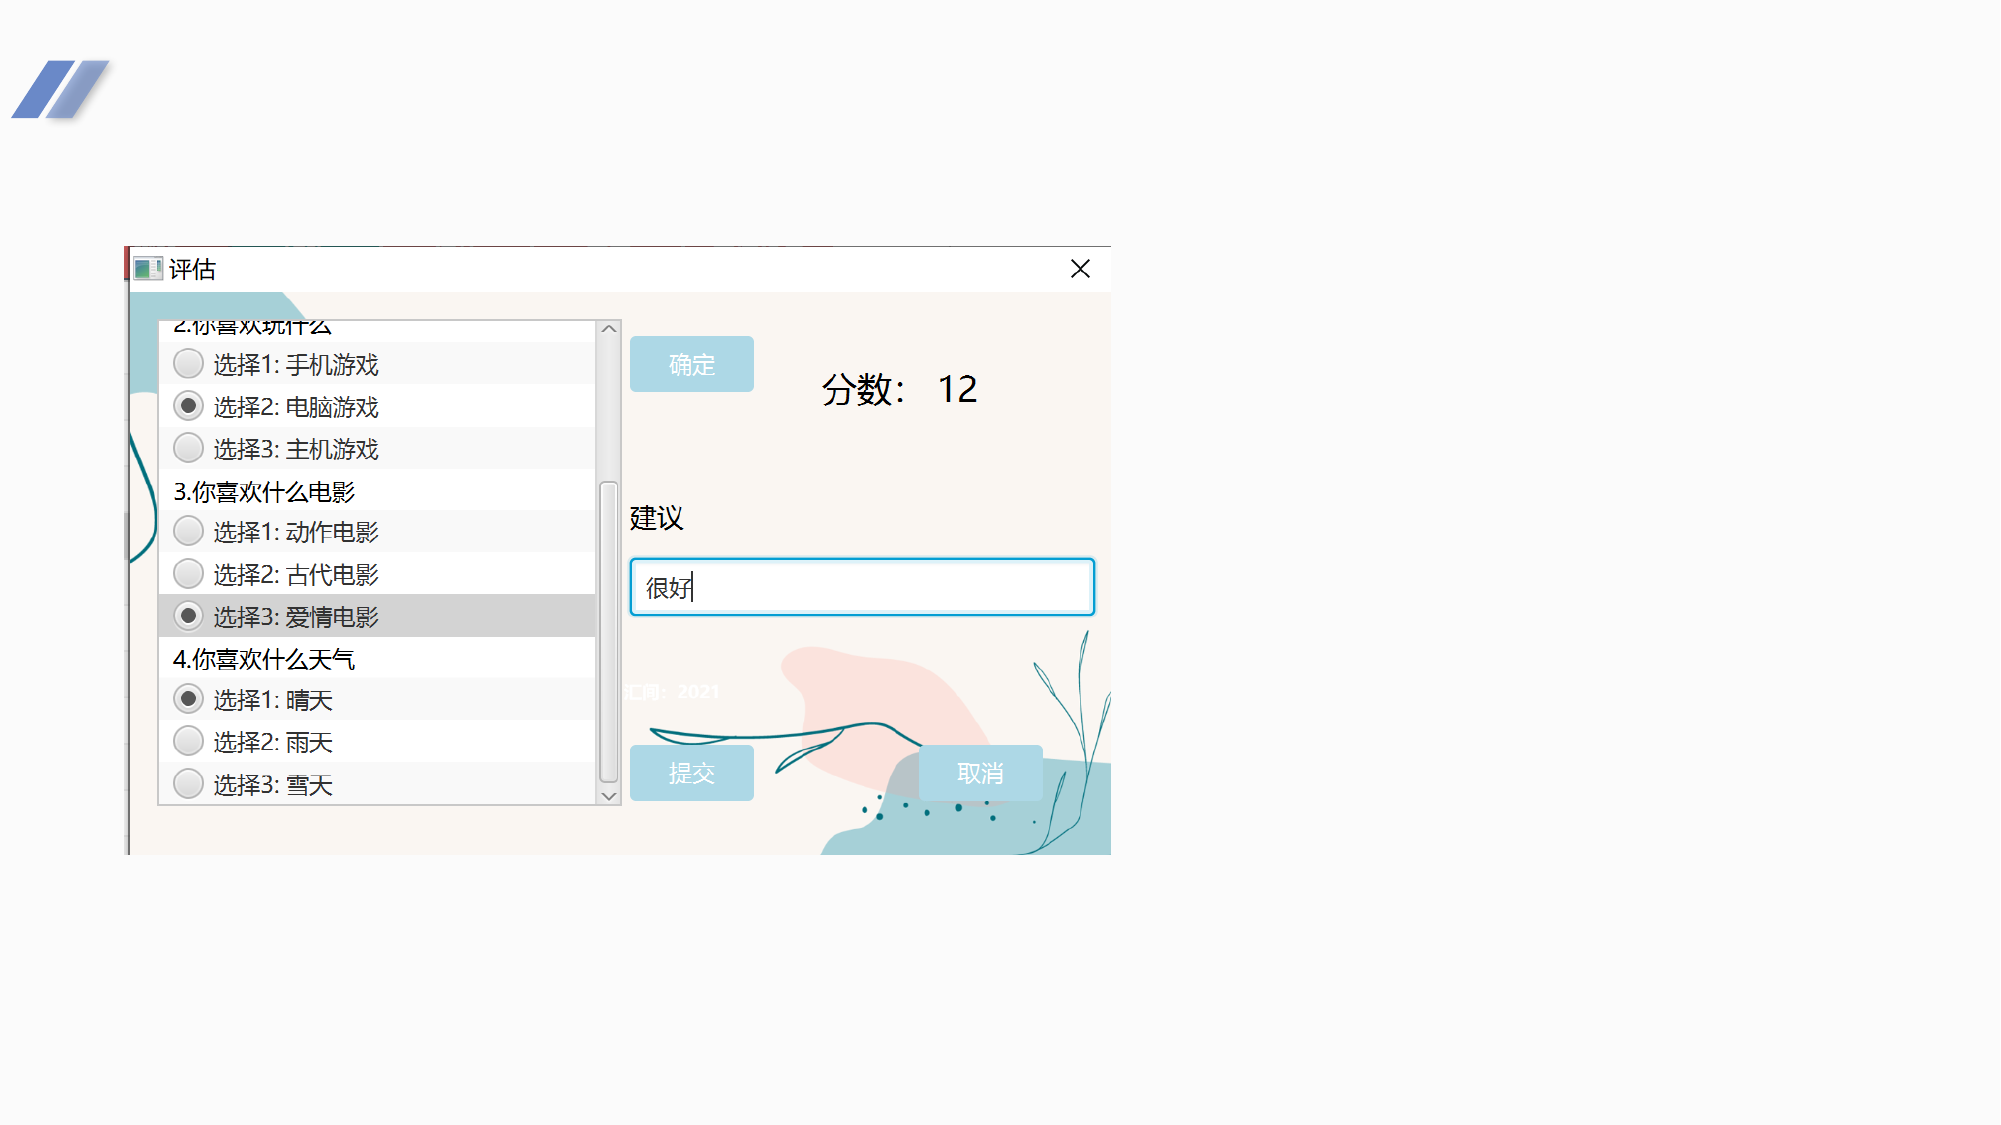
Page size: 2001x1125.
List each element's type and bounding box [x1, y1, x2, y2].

picture [124, 246, 1111, 855]
